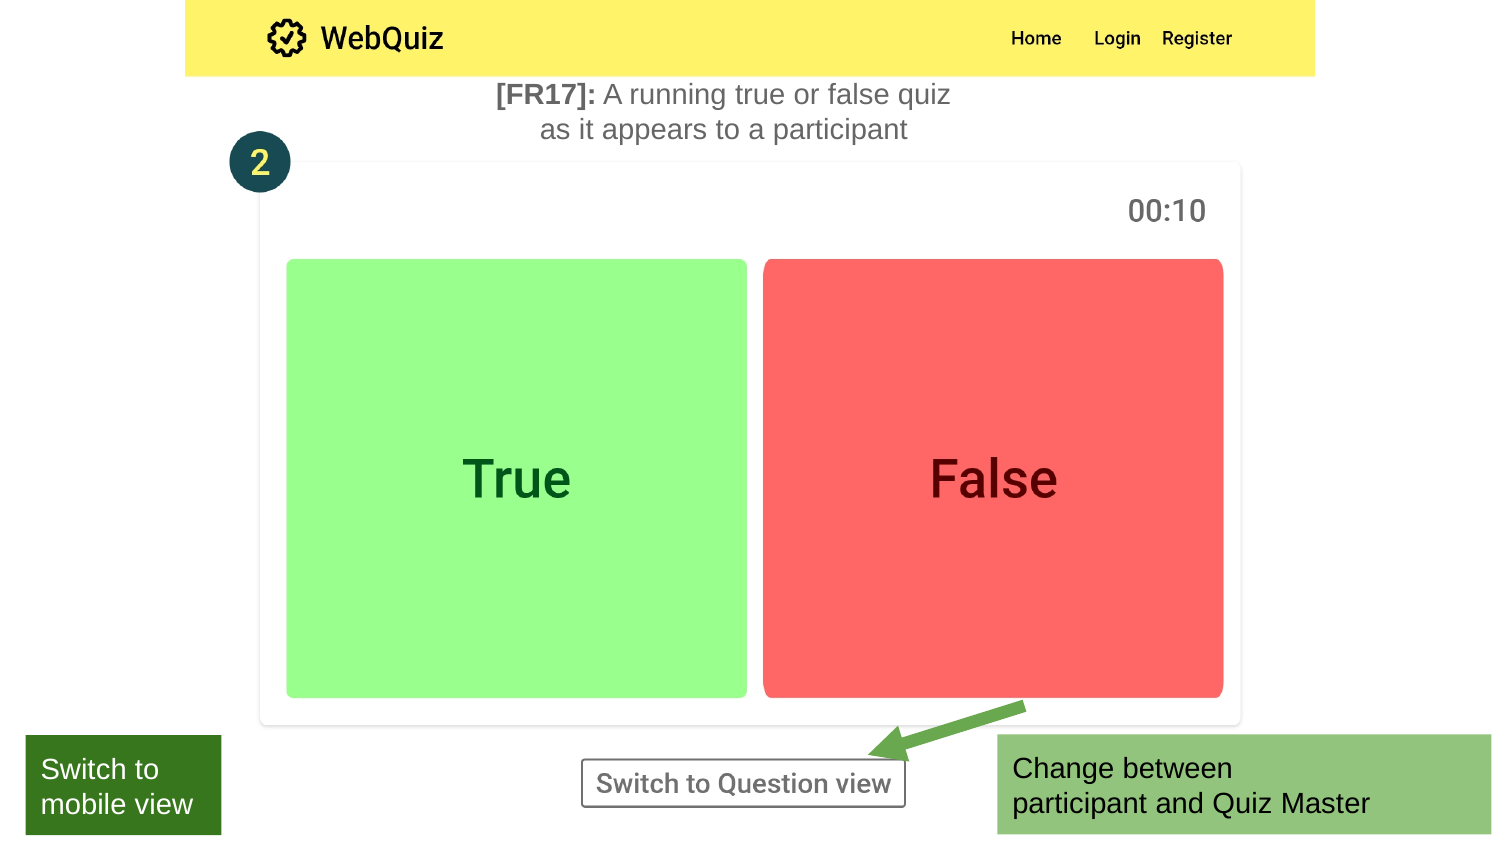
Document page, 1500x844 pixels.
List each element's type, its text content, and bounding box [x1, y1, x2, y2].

text_box Switch to mobile view [25, 735, 180, 836]
text_box Change between participant and Quiz Master [1319, 734, 1492, 835]
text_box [867, 705, 1025, 756]
picture [185, 0, 1315, 844]
